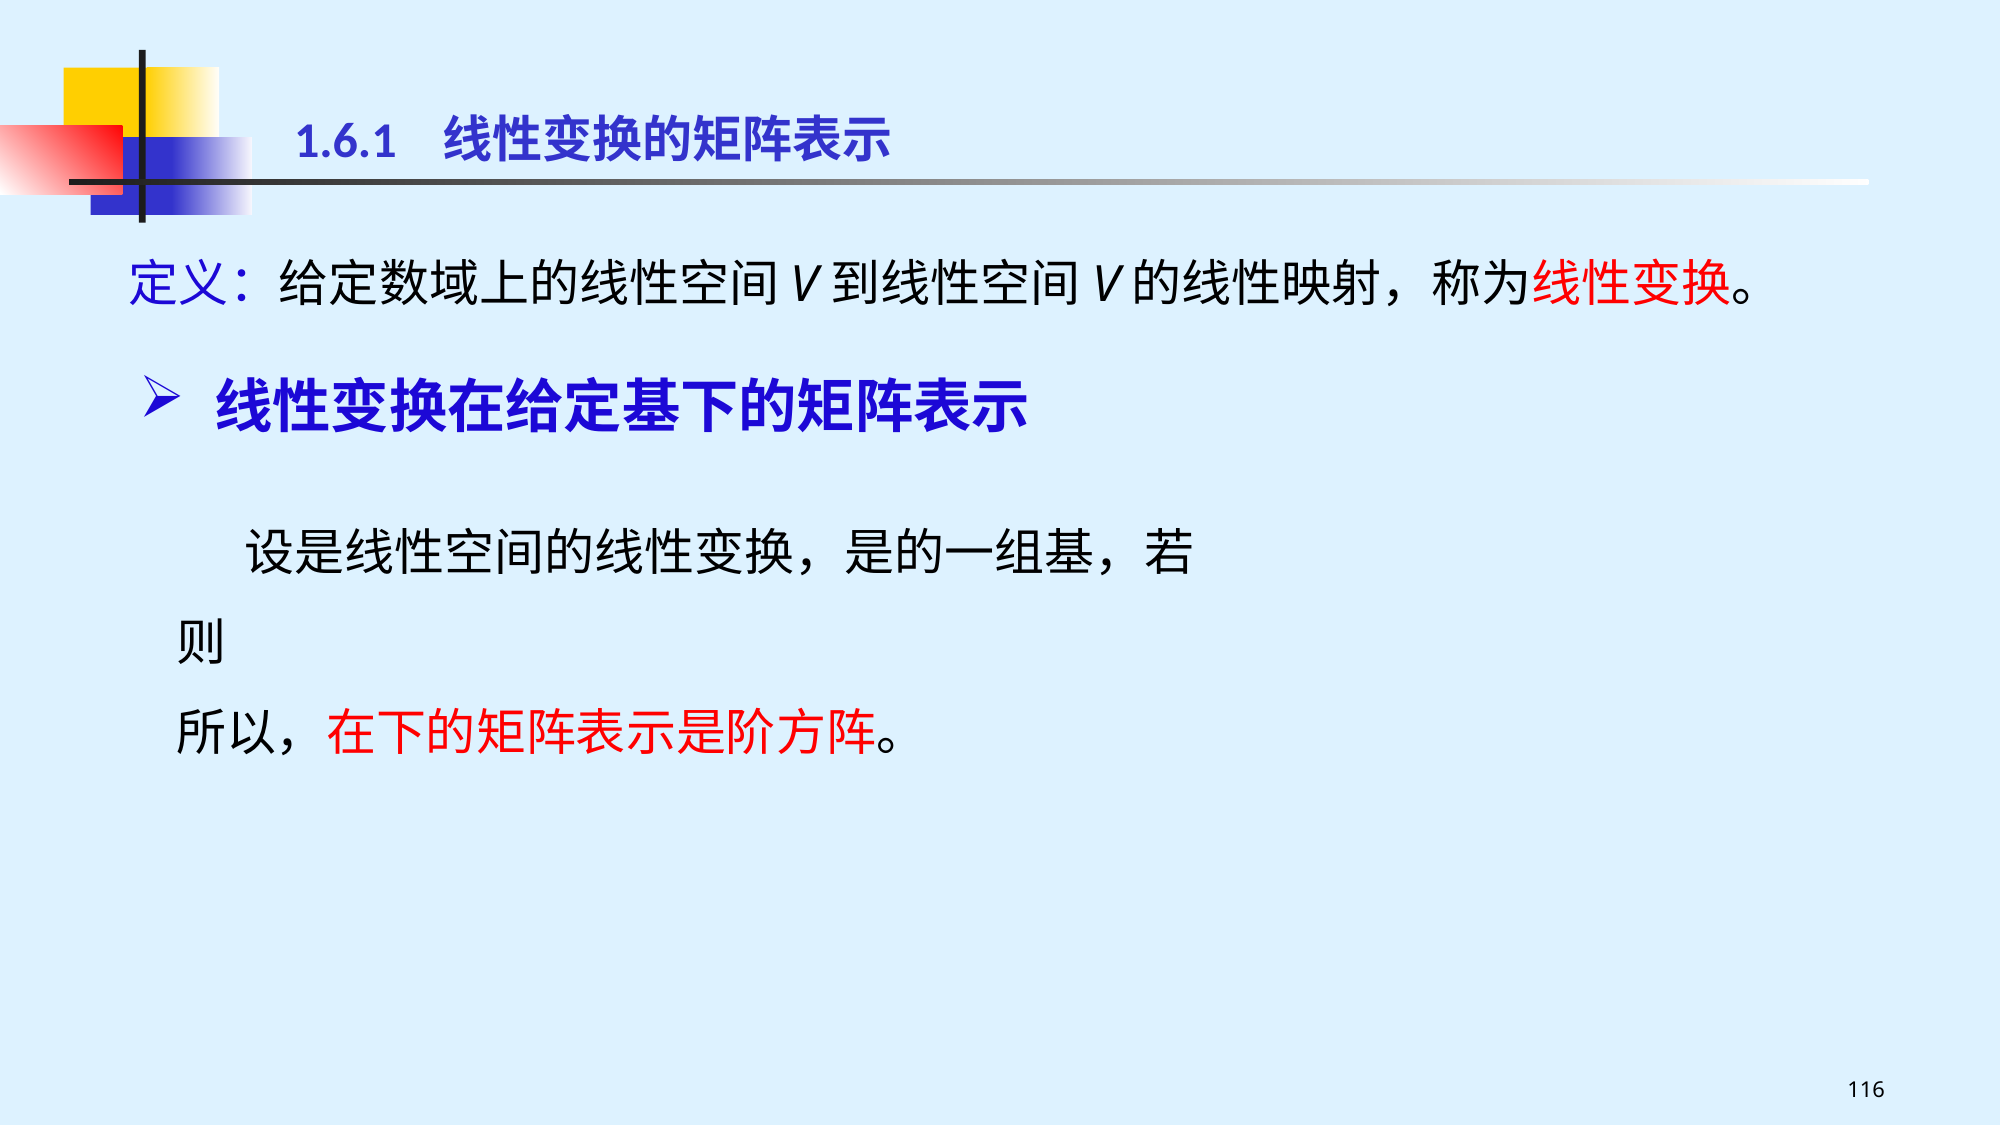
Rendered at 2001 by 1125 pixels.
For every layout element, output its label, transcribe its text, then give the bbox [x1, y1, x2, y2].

text_box 1.6.1 线性变换的矩阵表示 [279, 100, 953, 175]
slide_number 116 [1483, 1037, 1901, 1113]
text_box 线性变换在给定基下的矩阵表示 [124, 361, 1045, 447]
